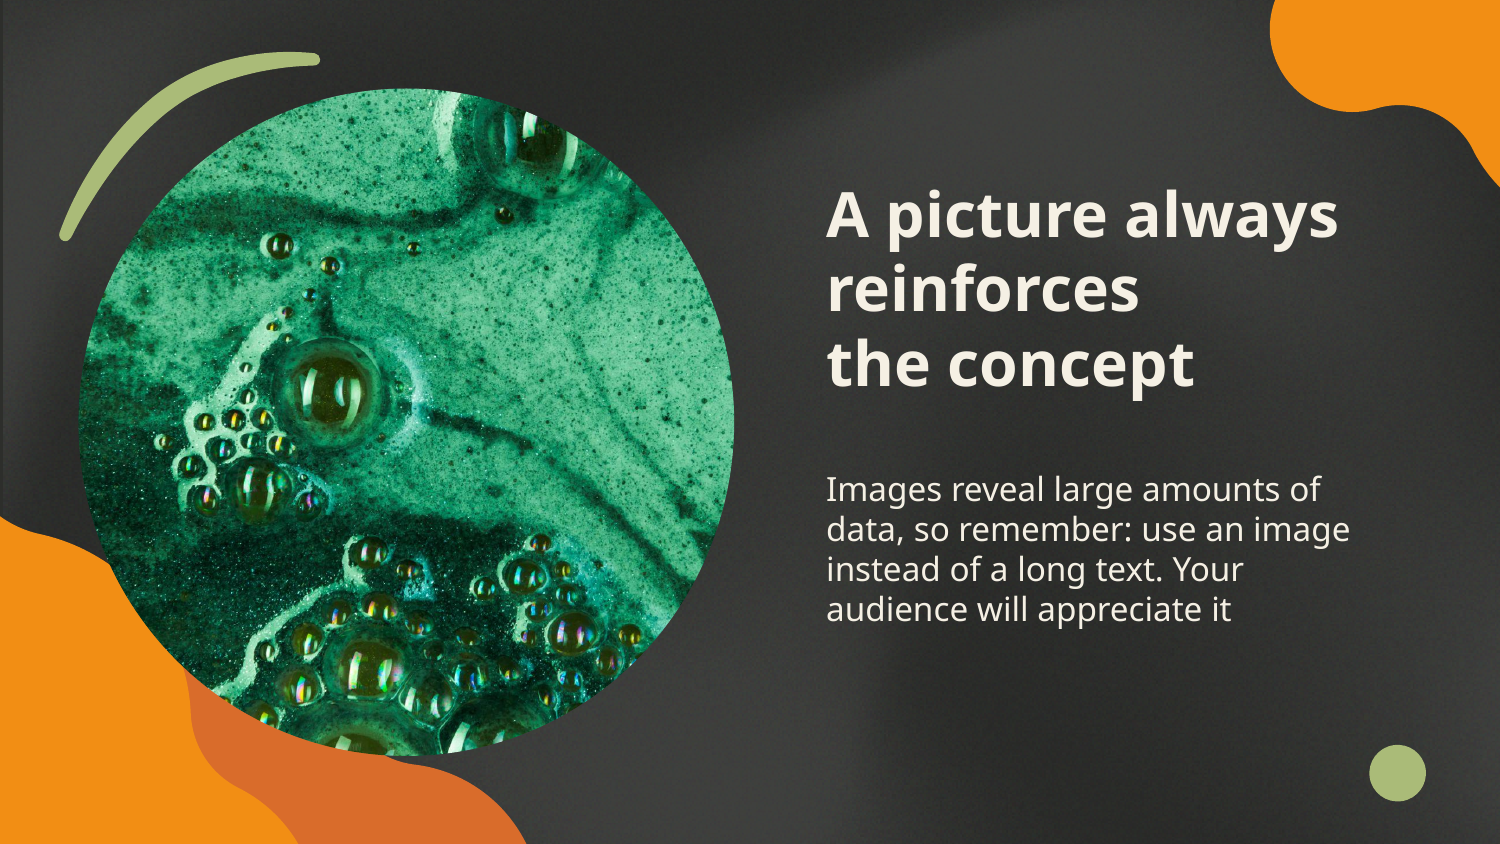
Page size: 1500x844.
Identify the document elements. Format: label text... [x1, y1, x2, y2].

title A picture always reinforces the concept [811, 136, 1383, 438]
picture [0, 0, 1500, 844]
subtitle Images reveal large amounts of data, so remember: use an image instead of a long text. Your audience will appreciate it [811, 453, 1383, 668]
